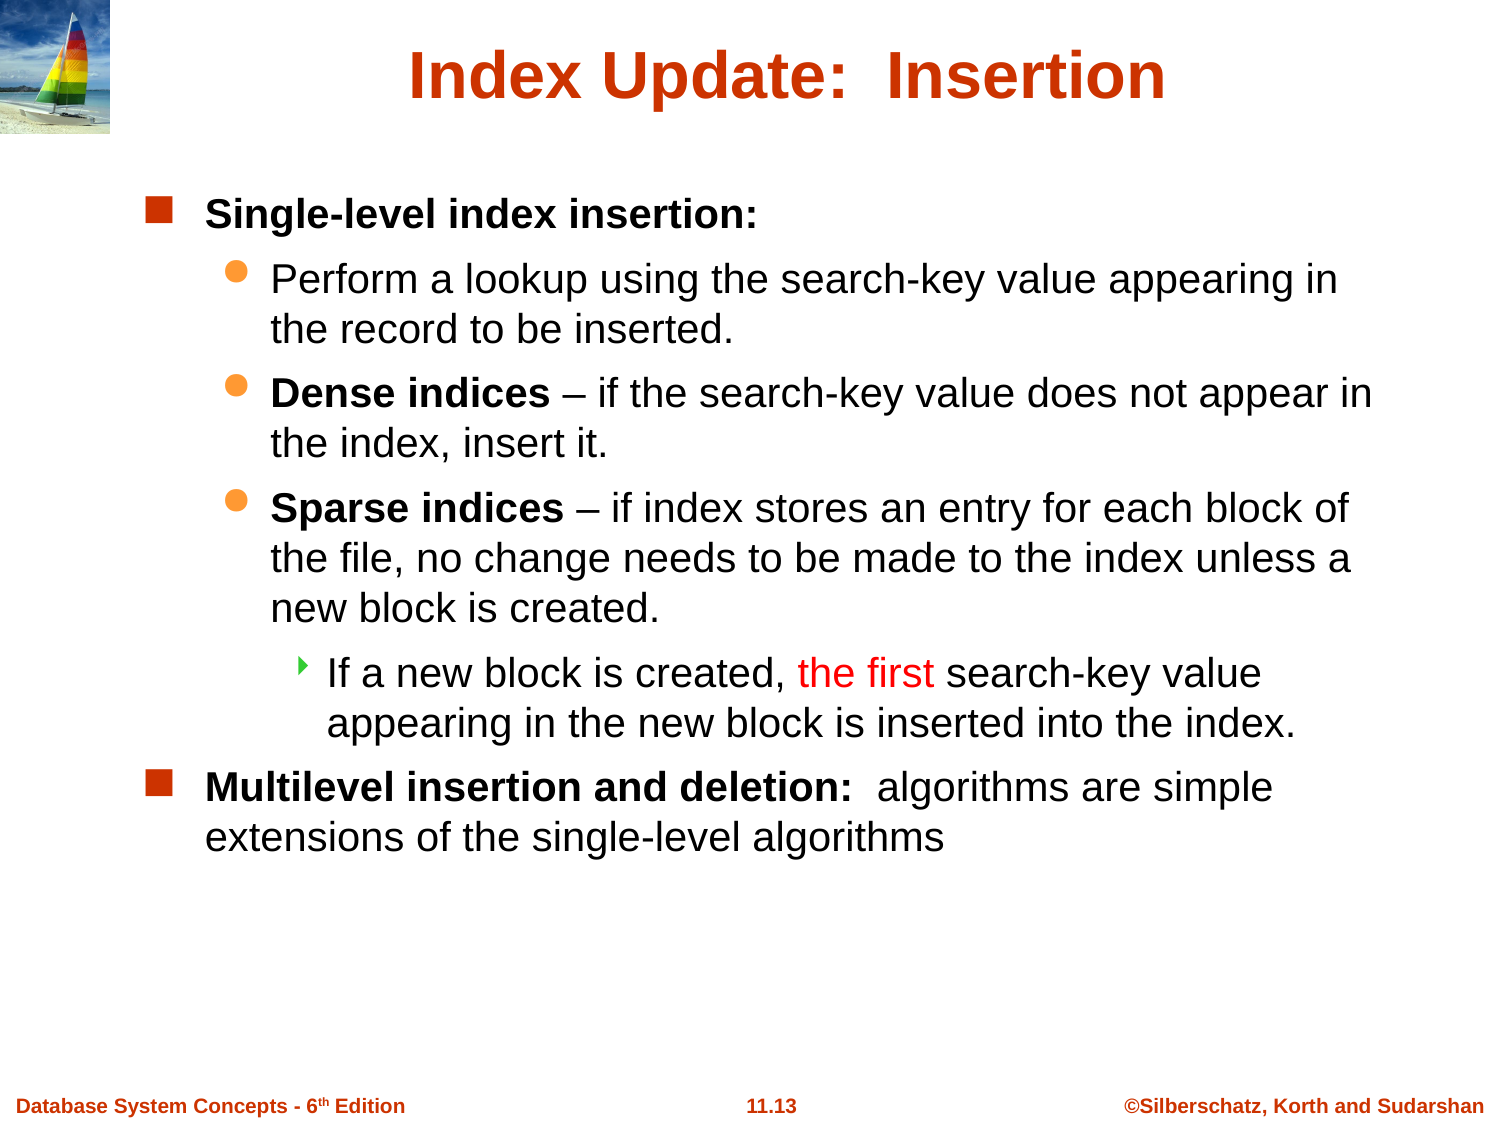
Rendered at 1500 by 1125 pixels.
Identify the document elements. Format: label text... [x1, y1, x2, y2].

list Single-level index insertion: Perform a lookup using the search-key value appearing in the record to be inserted. Dense indices – if the search-key value does not appear in the index, insert it. Sparse indices – if index stores an entry for each block of the file, no change needs to be made to the index unless a new block is created. If a new block is created, the first search-key value appearing in the new block is inserted into the index. Multilevel insertion and deletion: algorithms are simple extensions of the single-level algorithms [133, 179, 1391, 1007]
title Index Update: Insertion [125, 18, 1452, 120]
picture [0, 0, 110, 134]
